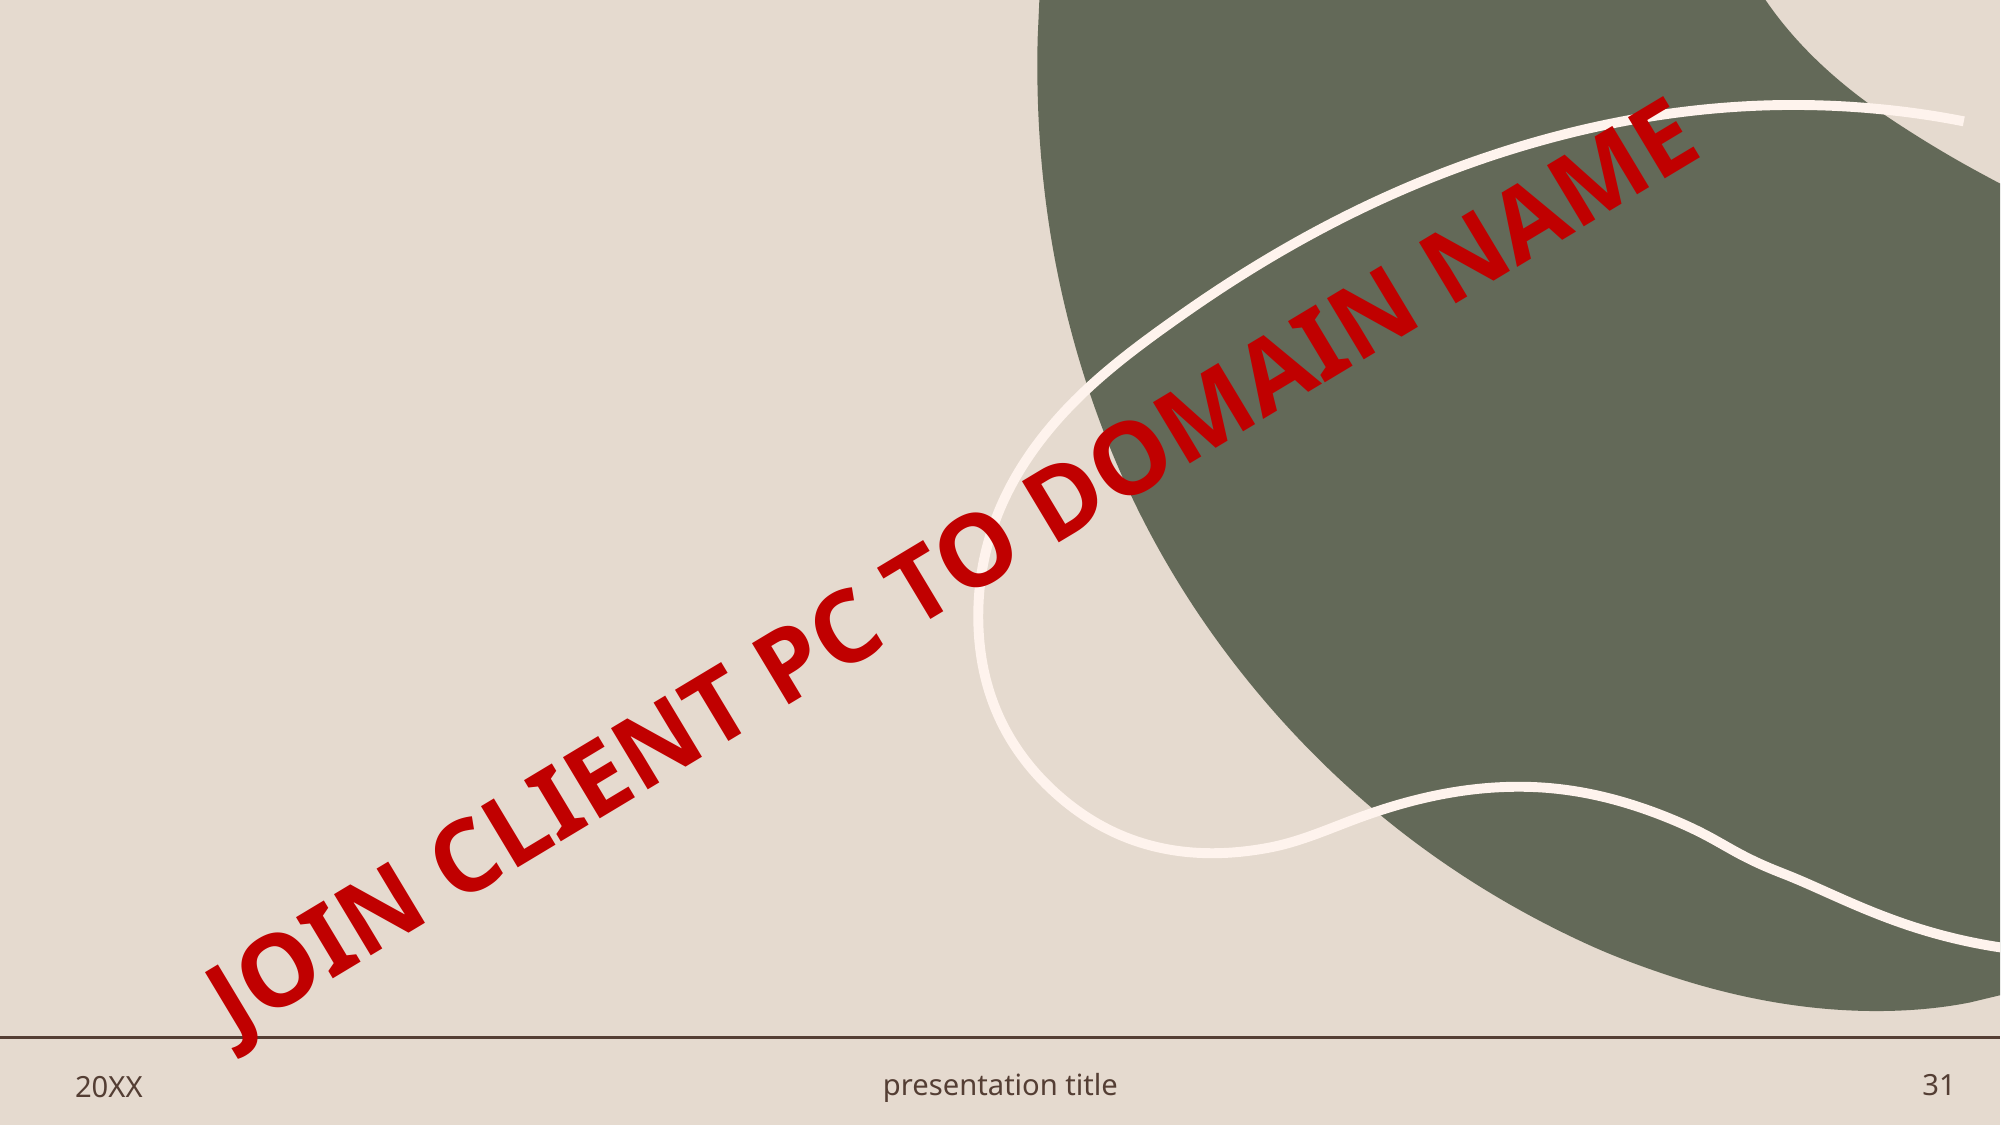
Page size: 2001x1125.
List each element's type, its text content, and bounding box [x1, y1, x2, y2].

text_box JOIN CLIENT PC TO DOMAIN NAME [141, 37, 1757, 1085]
slide_number 31 [1808, 1060, 1971, 1112]
footer presentation title [718, 1060, 1283, 1112]
slide_number 20XX [60, 1060, 222, 1112]
